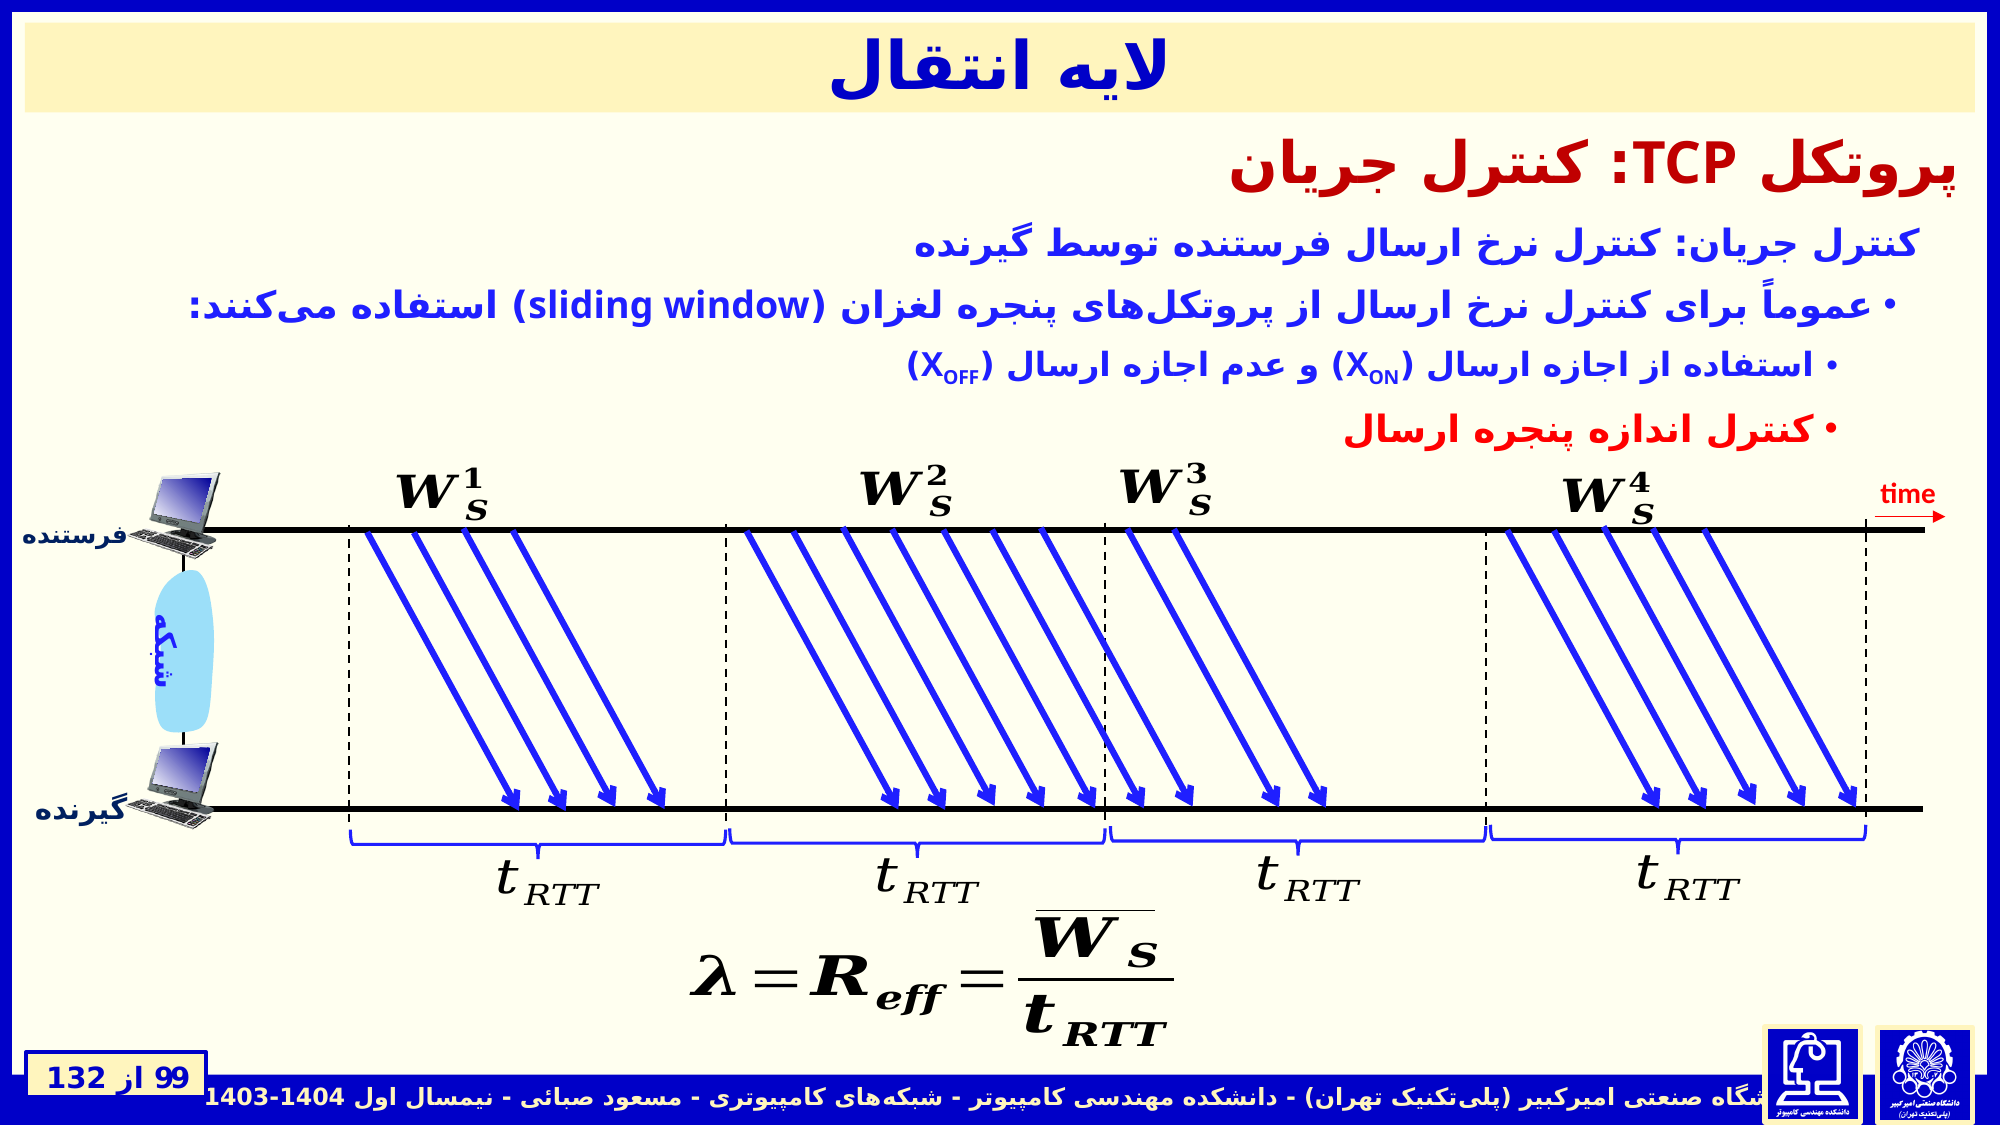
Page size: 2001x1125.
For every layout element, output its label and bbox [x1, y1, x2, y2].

text_box [1554, 530, 1706, 810]
text_box [512, 530, 665, 809]
text_box [943, 529, 992, 809]
text_box [1110, 826, 1486, 908]
text_box [1507, 530, 1554, 809]
text_box [463, 528, 616, 808]
text_box [1603, 526, 1756, 806]
text_box [1040, 527, 1193, 807]
text_box [350, 829, 726, 912]
text_box [992, 529, 1144, 809]
text_box [1173, 529, 1326, 808]
text_box [367, 532, 413, 811]
text_box [793, 531, 946, 810]
text_box [0, 0, 2000, 1125]
text_box [892, 529, 943, 808]
text_box [1490, 824, 1866, 907]
text_box [1127, 528, 1280, 808]
text_box [842, 527, 995, 806]
text_box [746, 530, 842, 810]
text_box [0, 466, 1952, 836]
text_box [1652, 528, 1704, 808]
text_box [1704, 528, 1856, 808]
text_box [413, 532, 566, 812]
text_box [729, 828, 1106, 911]
